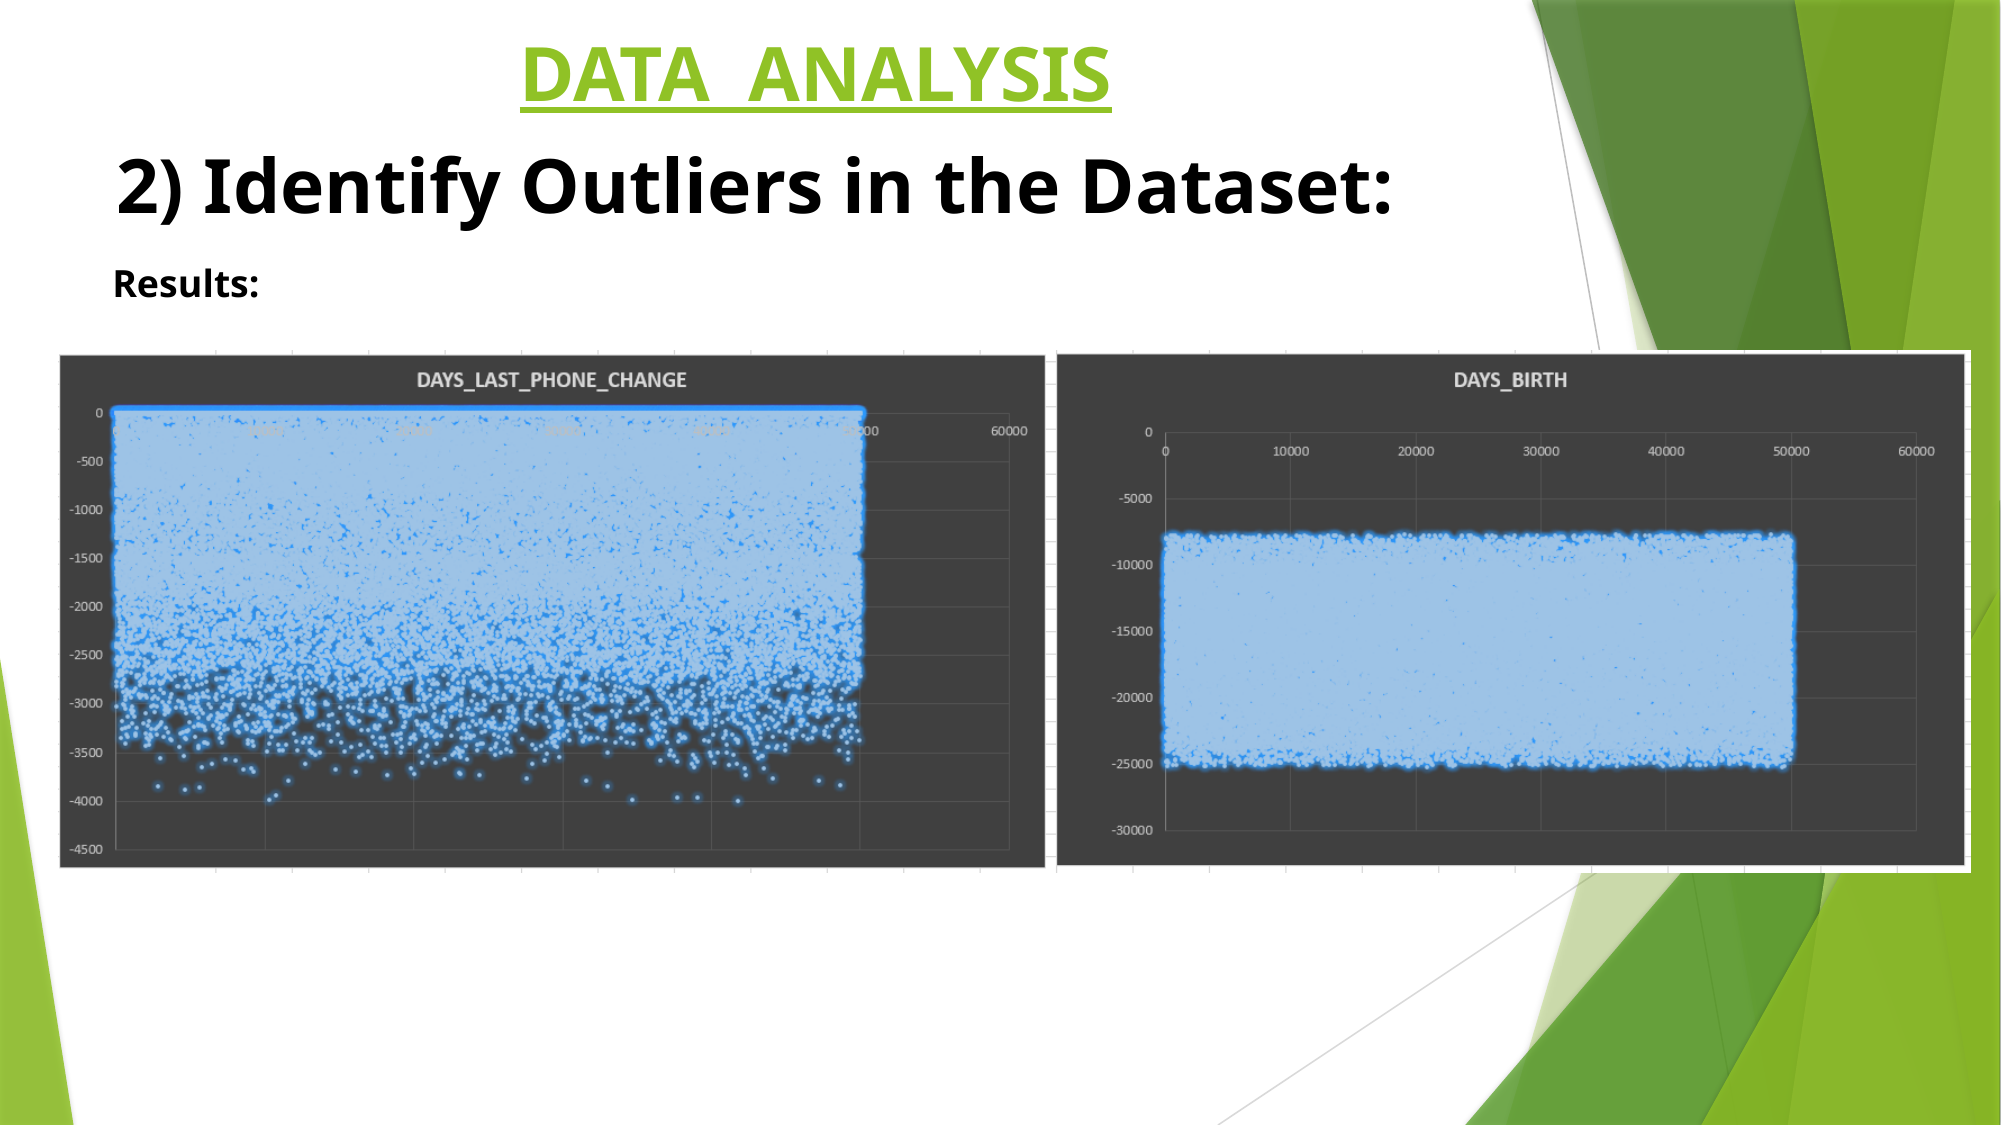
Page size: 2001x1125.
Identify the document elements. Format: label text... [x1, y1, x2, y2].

text_box DATA ANALYSIS [504, 19, 1915, 131]
picture [58, 349, 1971, 874]
title 2) Identify Outliers in the Dataset: [101, 130, 1512, 240]
text_box Results: [97, 253, 275, 313]
